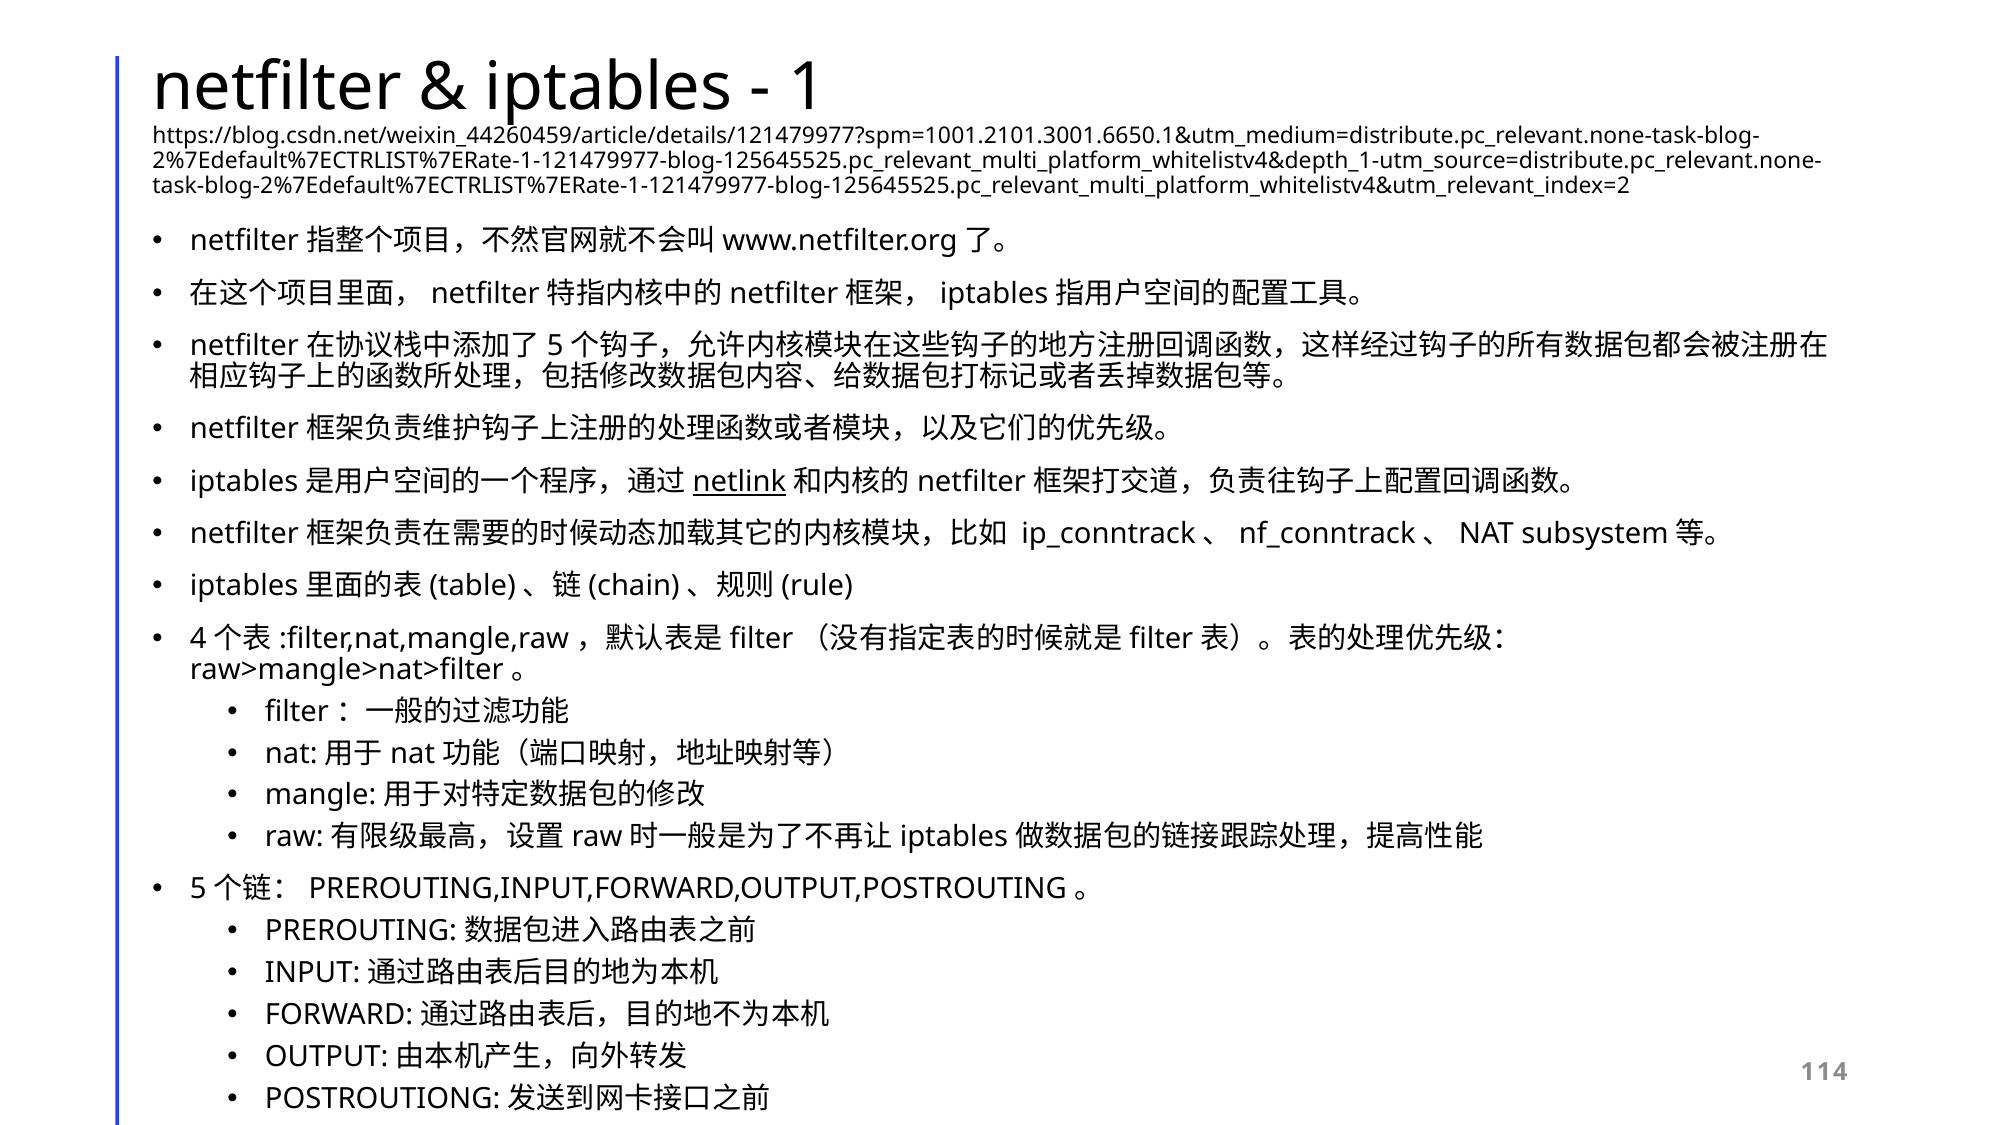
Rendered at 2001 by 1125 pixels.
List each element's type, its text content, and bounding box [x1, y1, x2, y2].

title netfilter & iptables - 1 https://blog.csdn.net/weixin_44260459/article/details/121479977?spm=1001.2101.3001.6650.1&utm_medium=distribute.pc_relevant.none-task-blog-2%7Edefault%7ECTRLIST%7ERate-1-121479977-blog-125645525.pc_relevant_multi_platform_whitelistv4&depth_1-utm_source=distribute.pc_relevant.none-task-blog-2%7Edefault%7ECTRLIST%7ERate-1-121479977-blog-125645525.pc_relevant_multi_platform_whitelistv4&utm_relevant_index=2 [137, 99, 1863, 151]
slide_number 114 [1412, 1042, 1863, 1103]
list netfilter指整个项目，不然官网就不会叫www.netfilter.org了。 在这个项目里面，netfilter特指内核中的netfilter框架，iptables指用户空间的配置工具。 netfilter在协议栈中添加了5个钩子，允许内核模块在这些钩子的地方注册回调函数，这样经过钩子的所有数据包都会被注册在相应钩子上的函数所处理，包括修改数据包内容、给数据包打标记或者丢掉数据包等。 netfilter框架负责维护钩子上注册的处理函数或者模块，以及它们的优先级。 iptables是用户空间的一个程序，通过netlink和内核的netfilter框架打交道，负责往钩子上配置回调函数。 netfilter框架负责在需要的时候动态加载其它的内核模块，比如 ip_conntrack、nf_conntrack、NAT subsystem等。 iptables里面的表(table)、链(chain)、规则(rule) 4个表:filter,nat,mangle,raw，默认表是filter（没有指定表的时候就是filter表）。表的处理优先级：raw>mangle>nat>filter。 filter：一般的过滤功能 nat:用于nat功能（端口映射，地址映射等） mangle:用于对特定数据包的修改 raw:有限级最高，设置raw时一般是为了不再让iptables做数据包的链接跟踪处理，提高性能 5个链：PREROUTING,INPUT,FORWARD,OUTPUT,POSTROUTING。 PREROUTING:数据包进入路由表之前 INPUT:通过路由表后目的地为本机 FORWARD:通过路由表后，目的地不为本机 OUTPUT:由本机产生，向外转发 POSTROUTIONG:发送到网卡接口之前 [137, 218, 1863, 1122]
